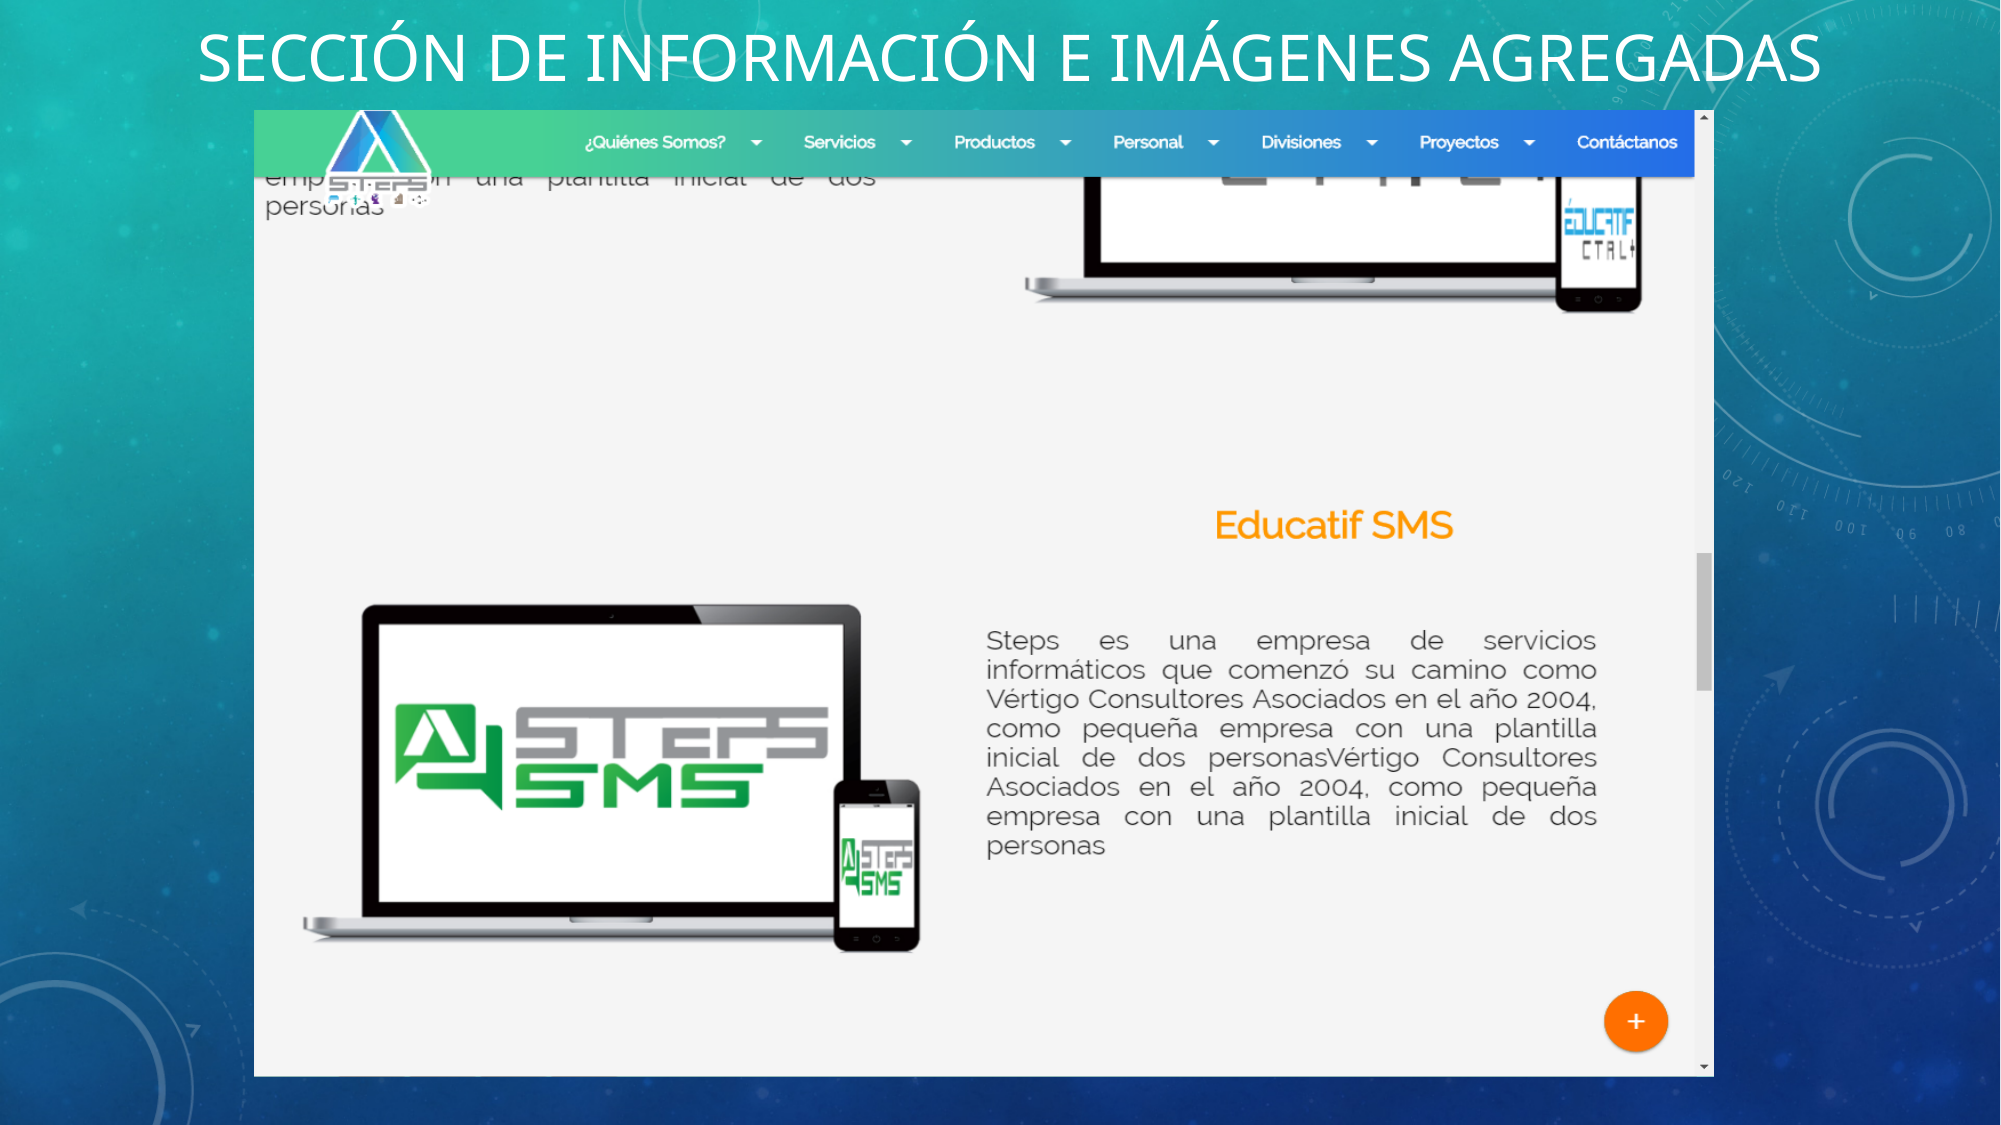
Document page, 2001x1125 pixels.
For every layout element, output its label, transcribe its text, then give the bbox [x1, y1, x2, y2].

picture [0, 0, 2001, 1125]
title SECCIÓN DE INFORMACIÓN E IMÁGENES AGREGADAS [179, 0, 1842, 111]
